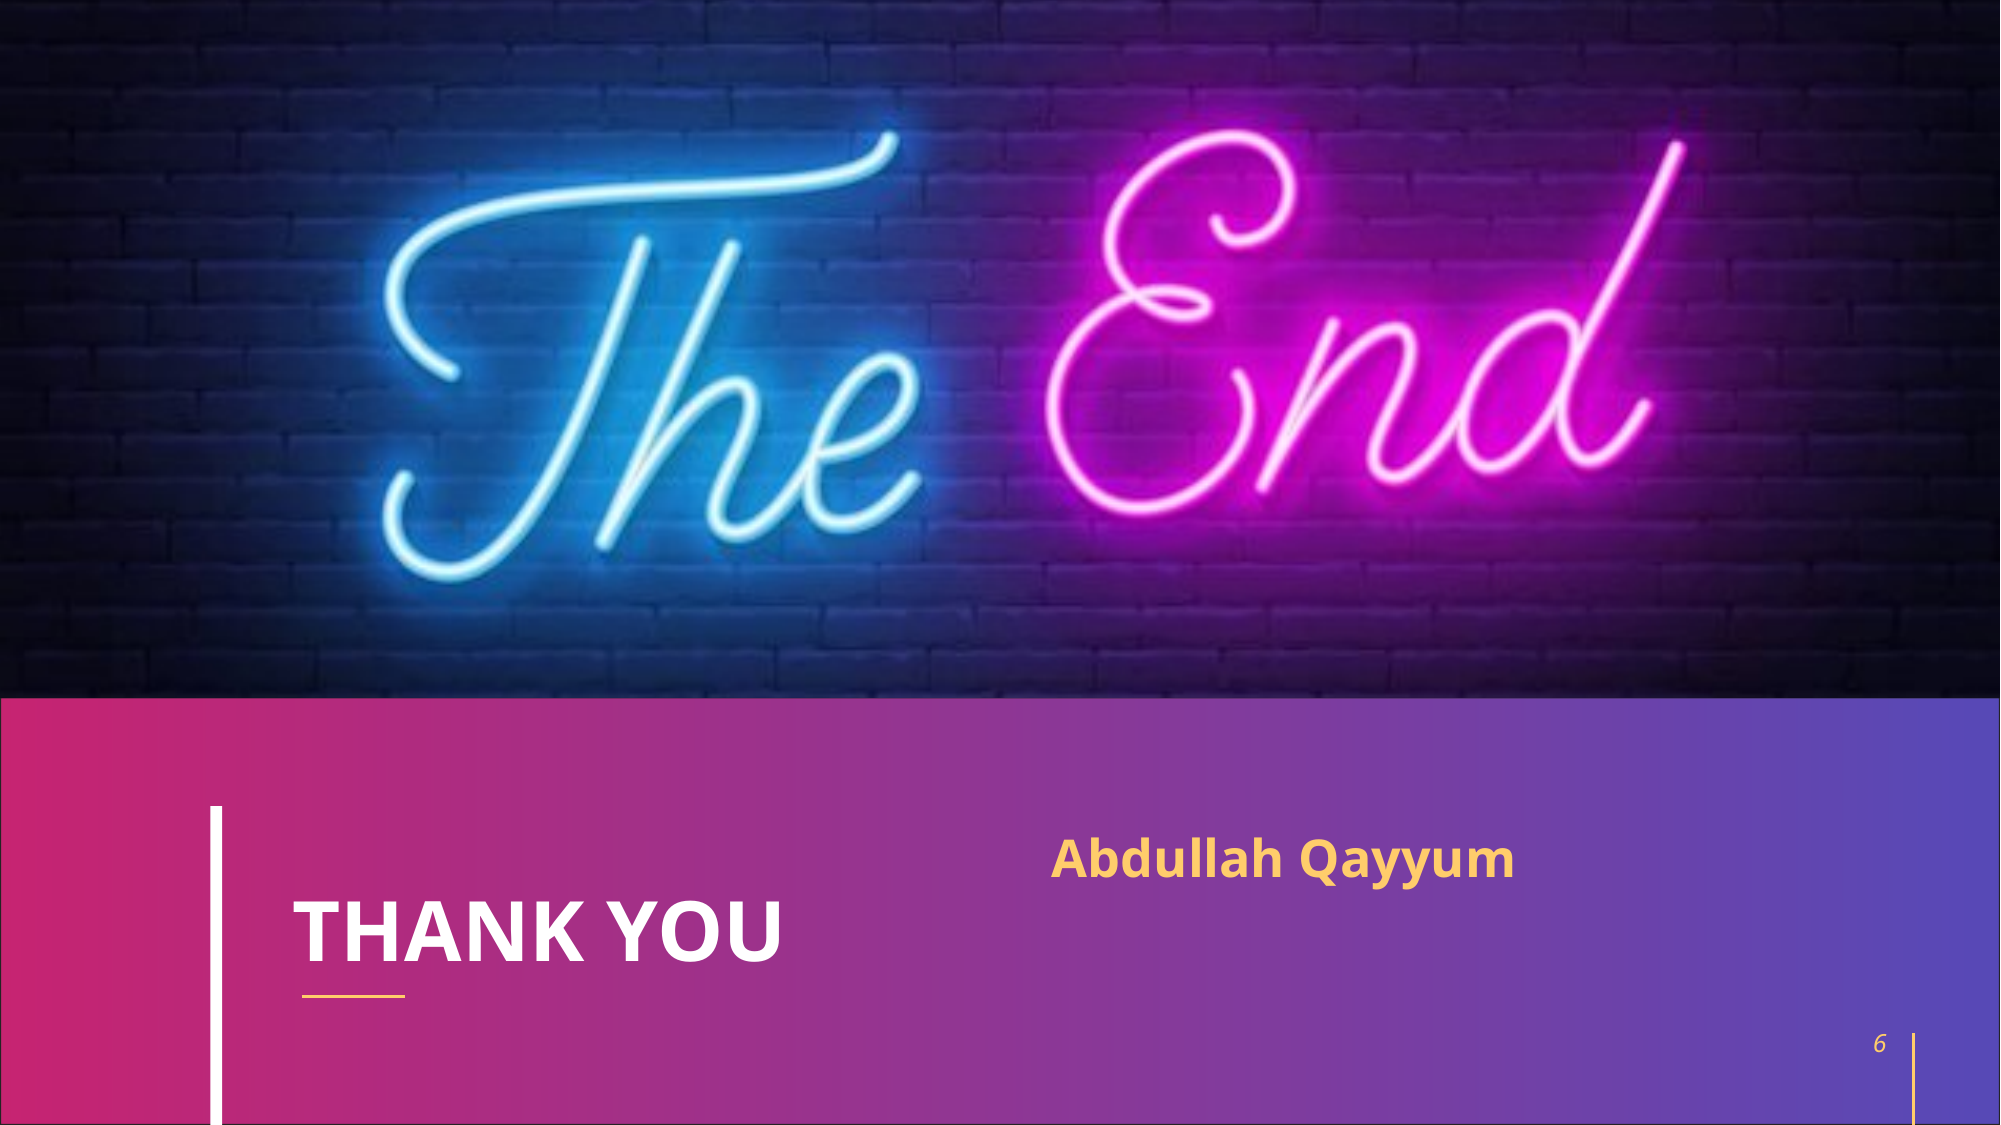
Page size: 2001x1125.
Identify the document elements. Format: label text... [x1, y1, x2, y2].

title THANK YOU [277, 758, 1037, 987]
subtitle Abdullah Qayyum [1036, 824, 1919, 1011]
slide_number 6 [1451, 1015, 1902, 1075]
picture [0, 0, 2000, 698]
